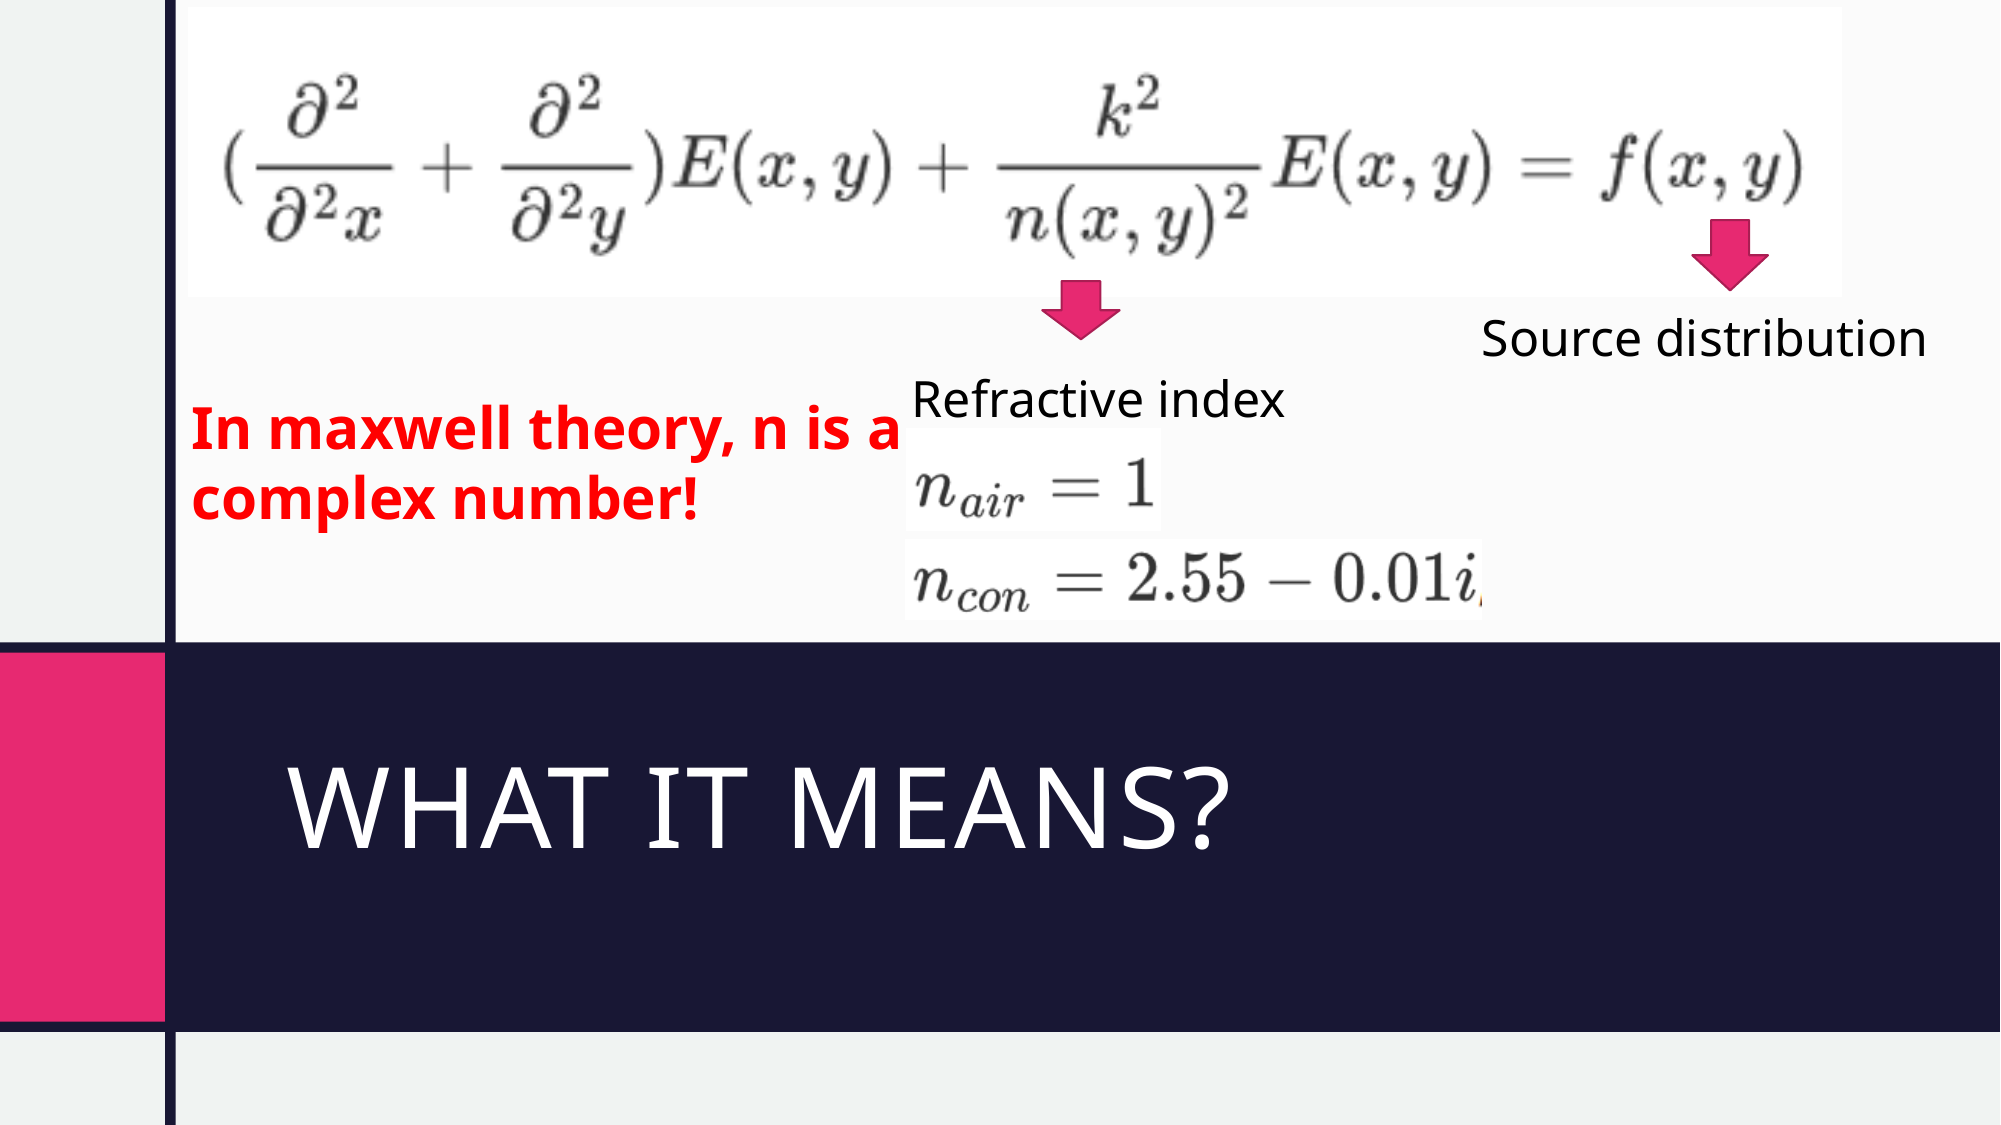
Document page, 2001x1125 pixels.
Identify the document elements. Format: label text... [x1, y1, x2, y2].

text_box [164, 0, 177, 1125]
text_box [0, 641, 164, 652]
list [188, 7, 1842, 298]
text_box [0, 652, 164, 1023]
text_box [0, 0, 164, 641]
picture [904, 539, 1483, 620]
text_box [177, 0, 2000, 641]
text_box [0, 1033, 164, 1125]
text_box In maxwell theory, n is a complex number! [176, 383, 922, 539]
text_box [177, 641, 2000, 1033]
title What it means? [268, 681, 1775, 887]
text_box [1041, 298, 1121, 341]
text_box [177, 1033, 2000, 1125]
text_box Source distribution [1466, 299, 1970, 375]
picture [905, 428, 1161, 531]
text_box [0, 1023, 164, 1033]
text_box Refractive index [896, 360, 1425, 496]
